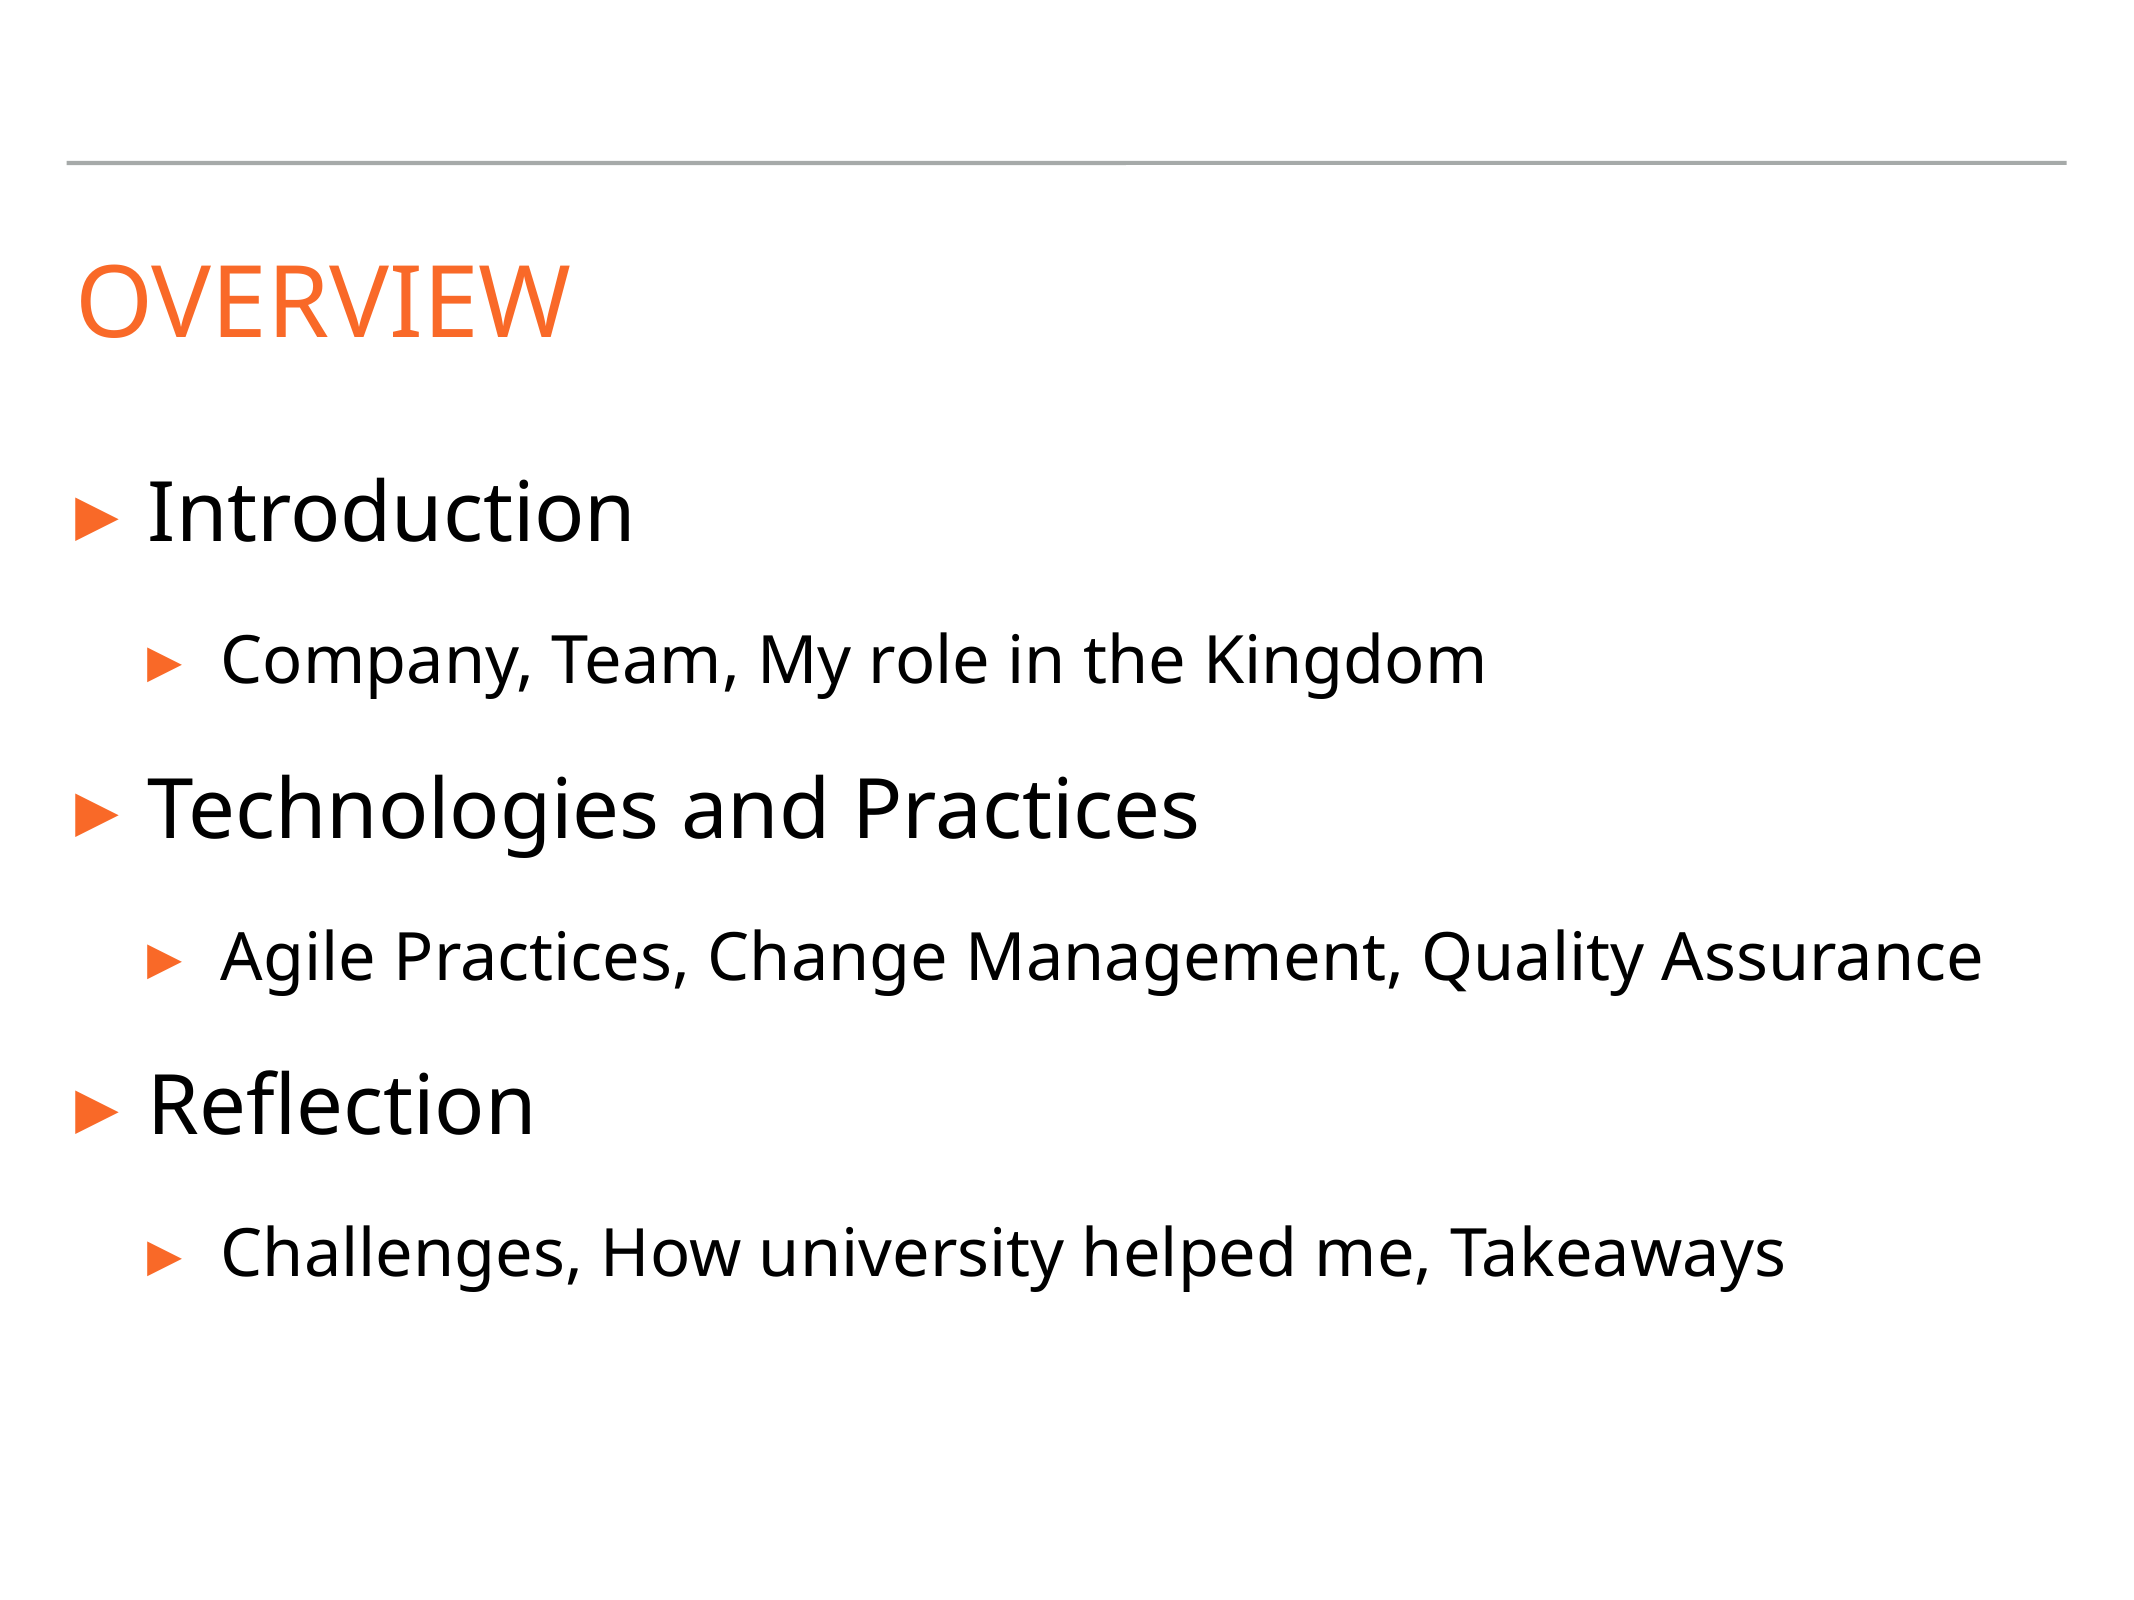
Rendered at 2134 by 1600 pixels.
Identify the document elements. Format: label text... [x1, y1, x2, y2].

title Overview [66, 251, 2068, 372]
list Introduction Company, Team, My role in the Kingdom Technologies and Practices Agile Practices, Change Management, Quality Assurance Reflection Challenges, How university helped me, Takeaways [66, 449, 2068, 1453]
